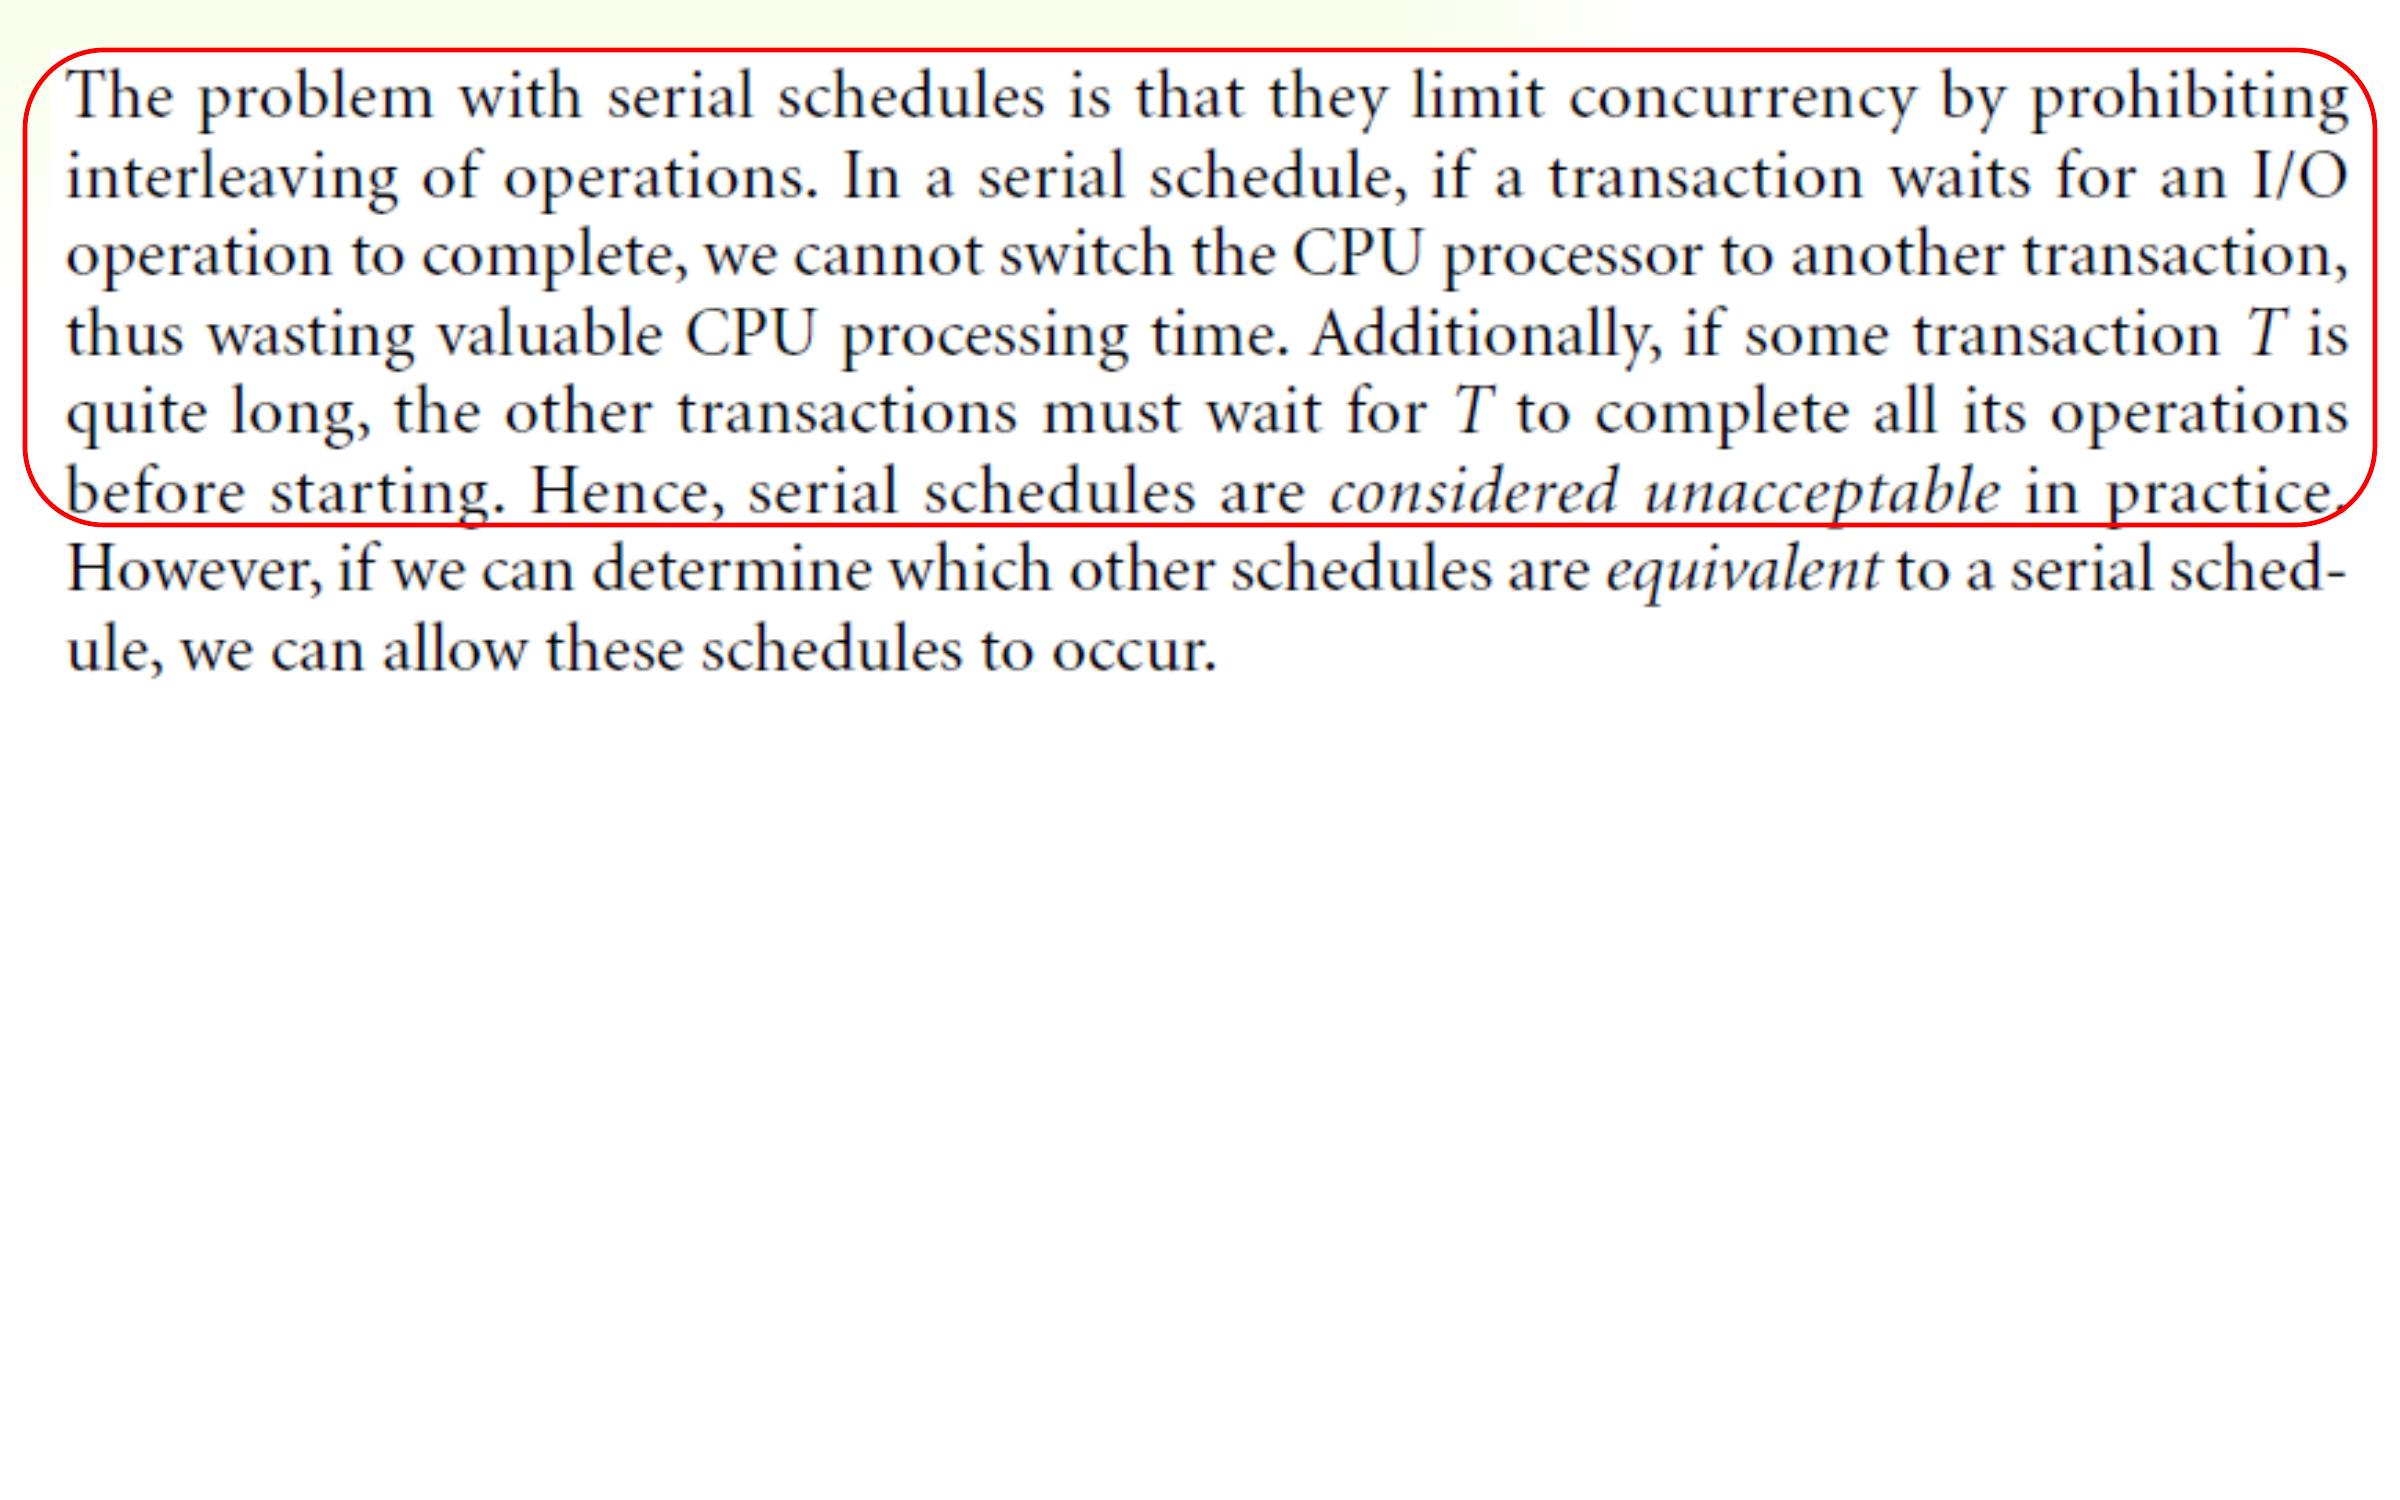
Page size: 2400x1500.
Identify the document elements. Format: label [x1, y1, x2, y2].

text_box [2370, 101, 2375, 474]
picture [49, 49, 2363, 699]
text_box [24, 80, 42, 495]
